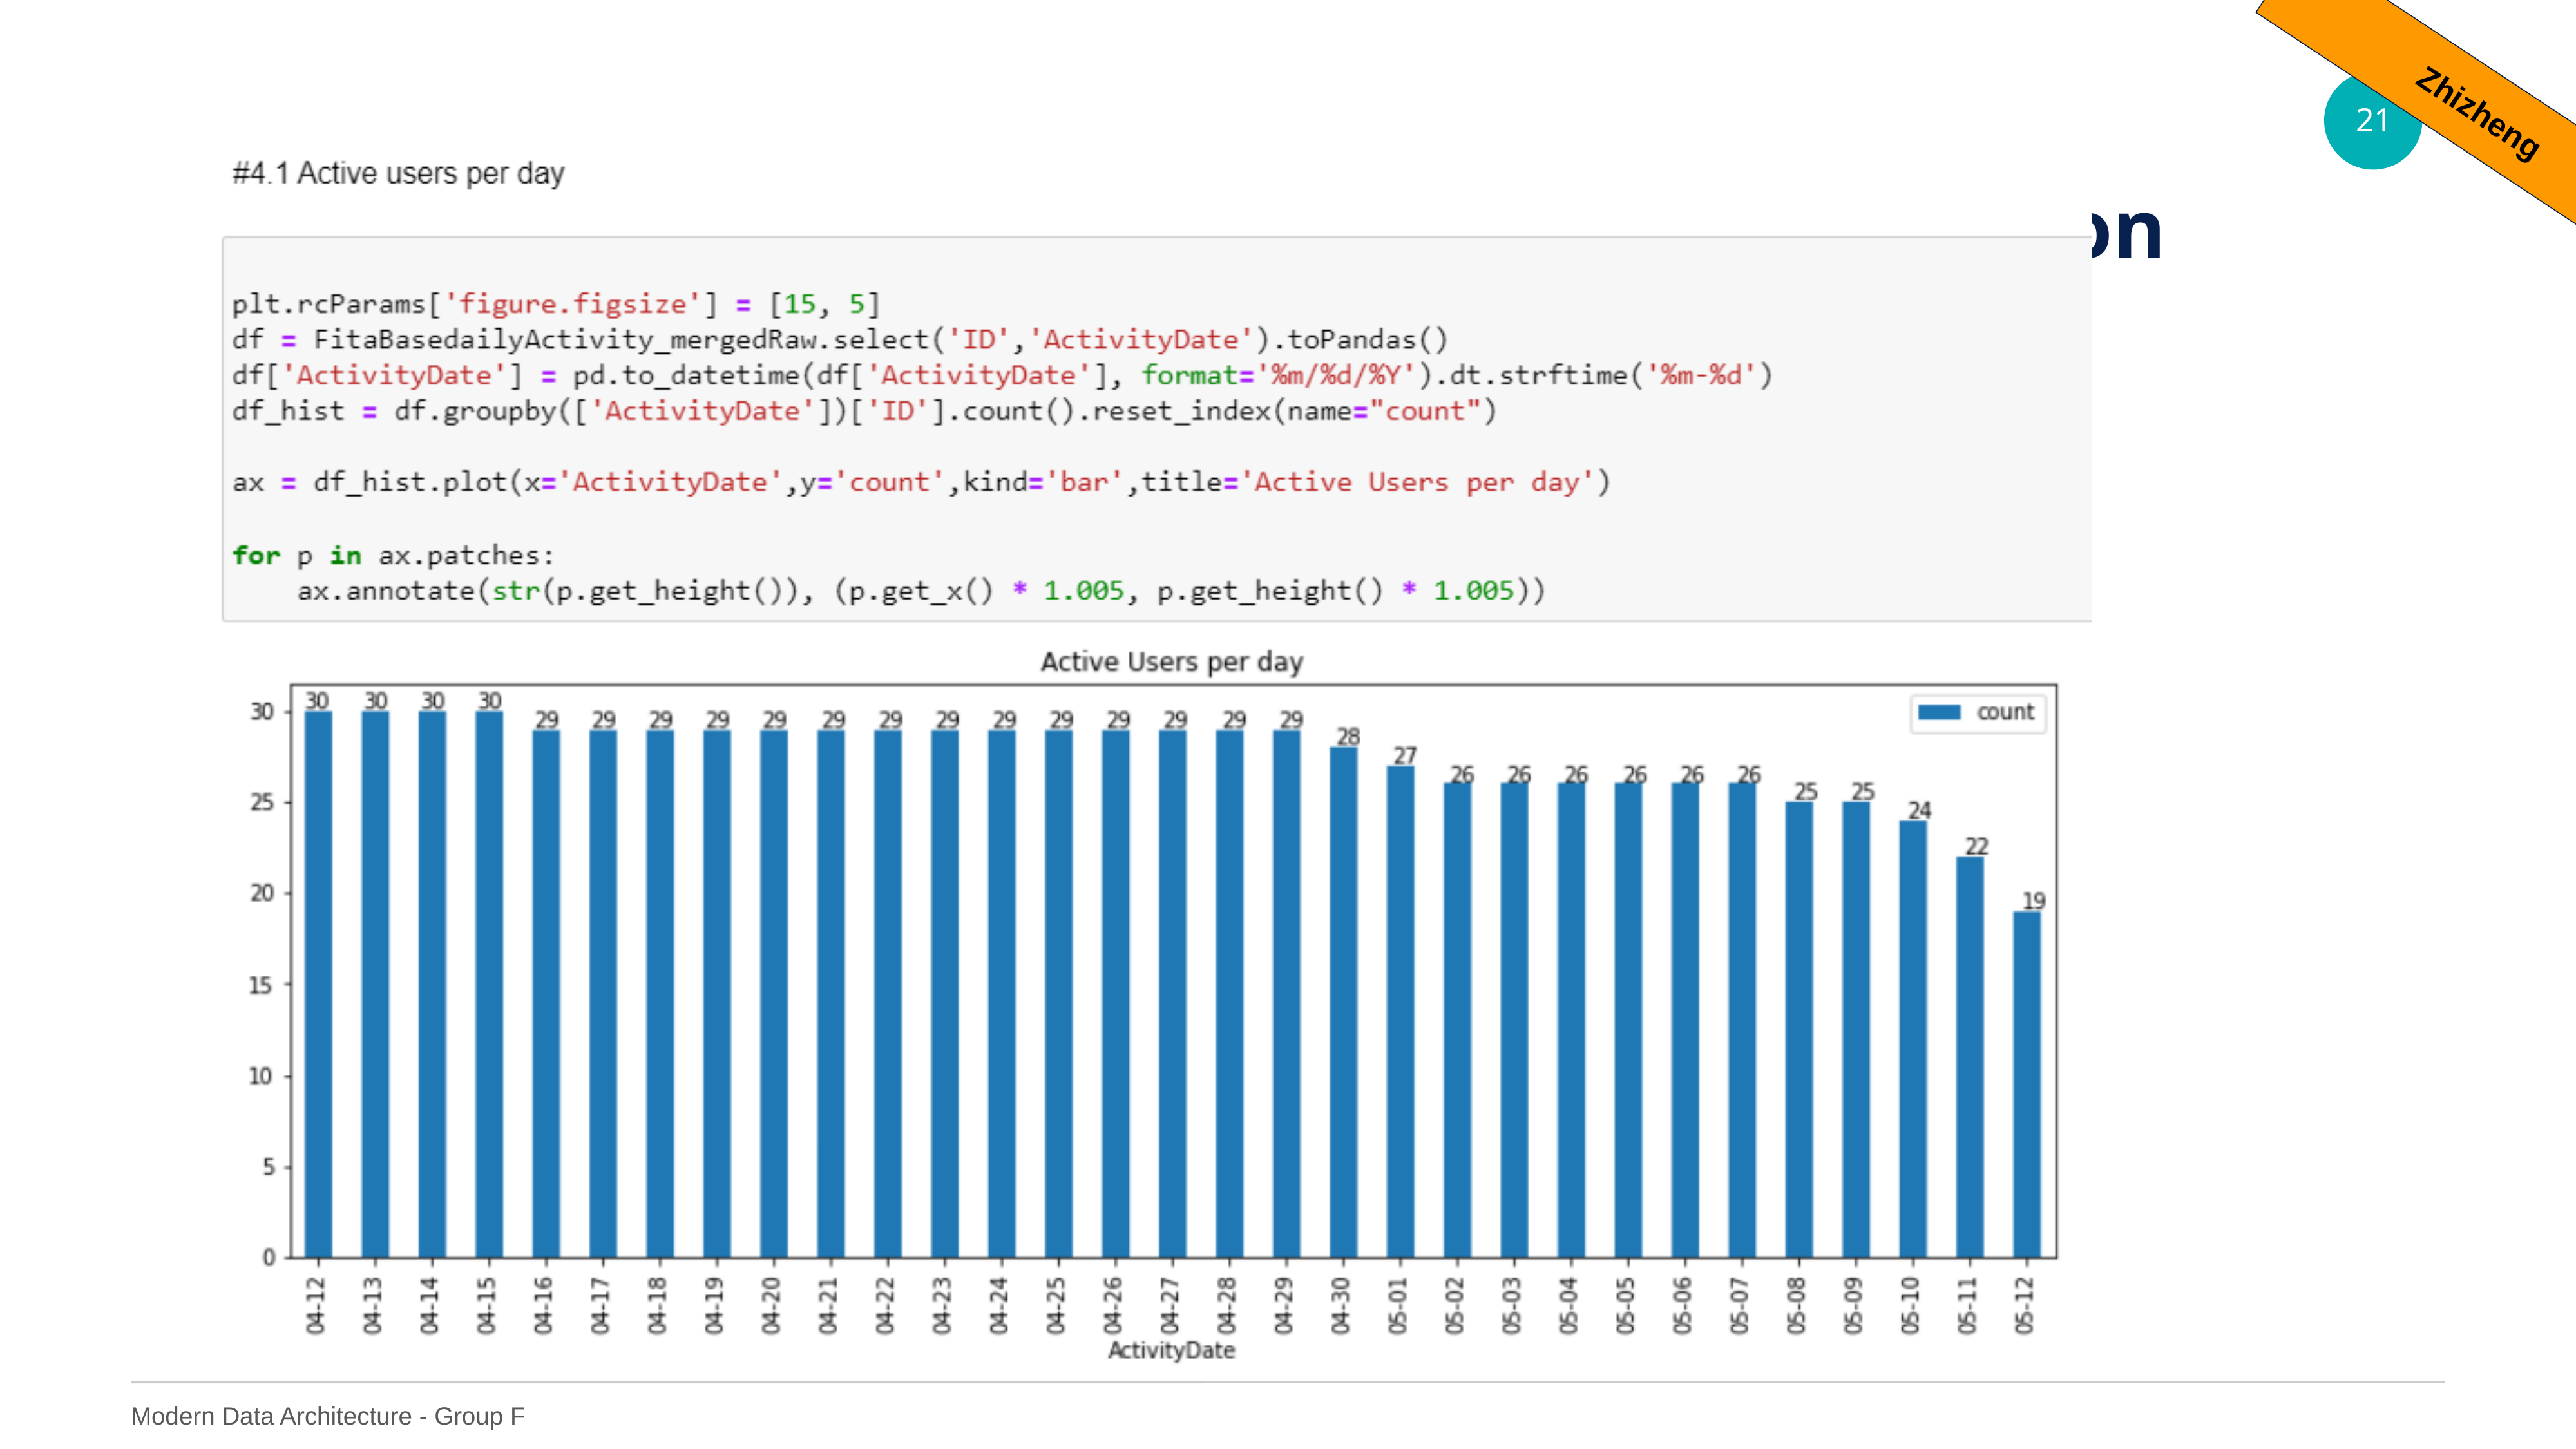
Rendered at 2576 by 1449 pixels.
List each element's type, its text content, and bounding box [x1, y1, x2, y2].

picture [209, 144, 2092, 1369]
text_box Zhizheng [2256, 0, 2576, 225]
text_box Data Processing: Data Analysis and Visualization [2095, 173, 2271, 279]
